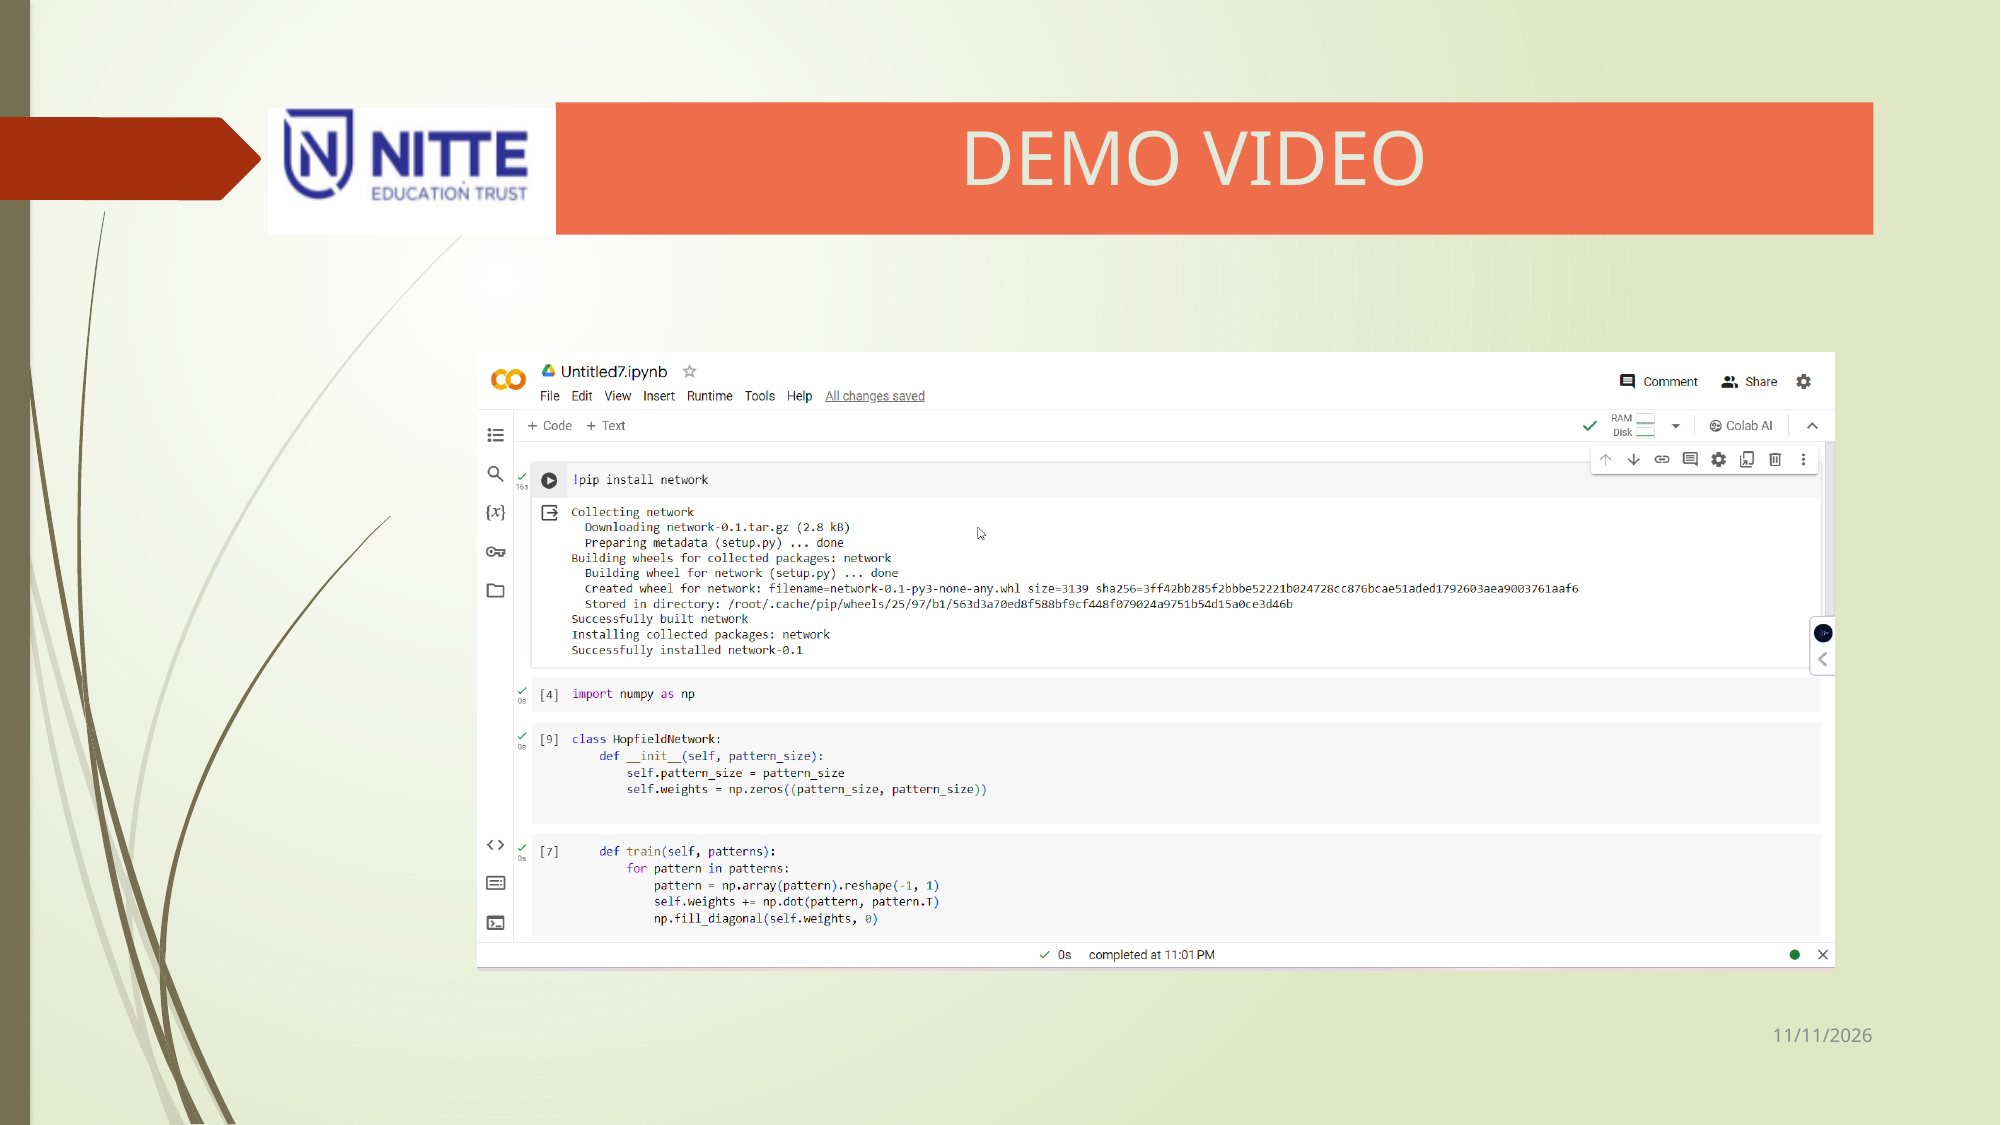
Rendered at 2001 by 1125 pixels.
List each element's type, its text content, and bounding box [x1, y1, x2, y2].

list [476, 351, 1836, 972]
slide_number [1699, 1005, 1888, 1067]
title DEMO VIDEO [555, 102, 1874, 235]
picture [268, 107, 556, 235]
